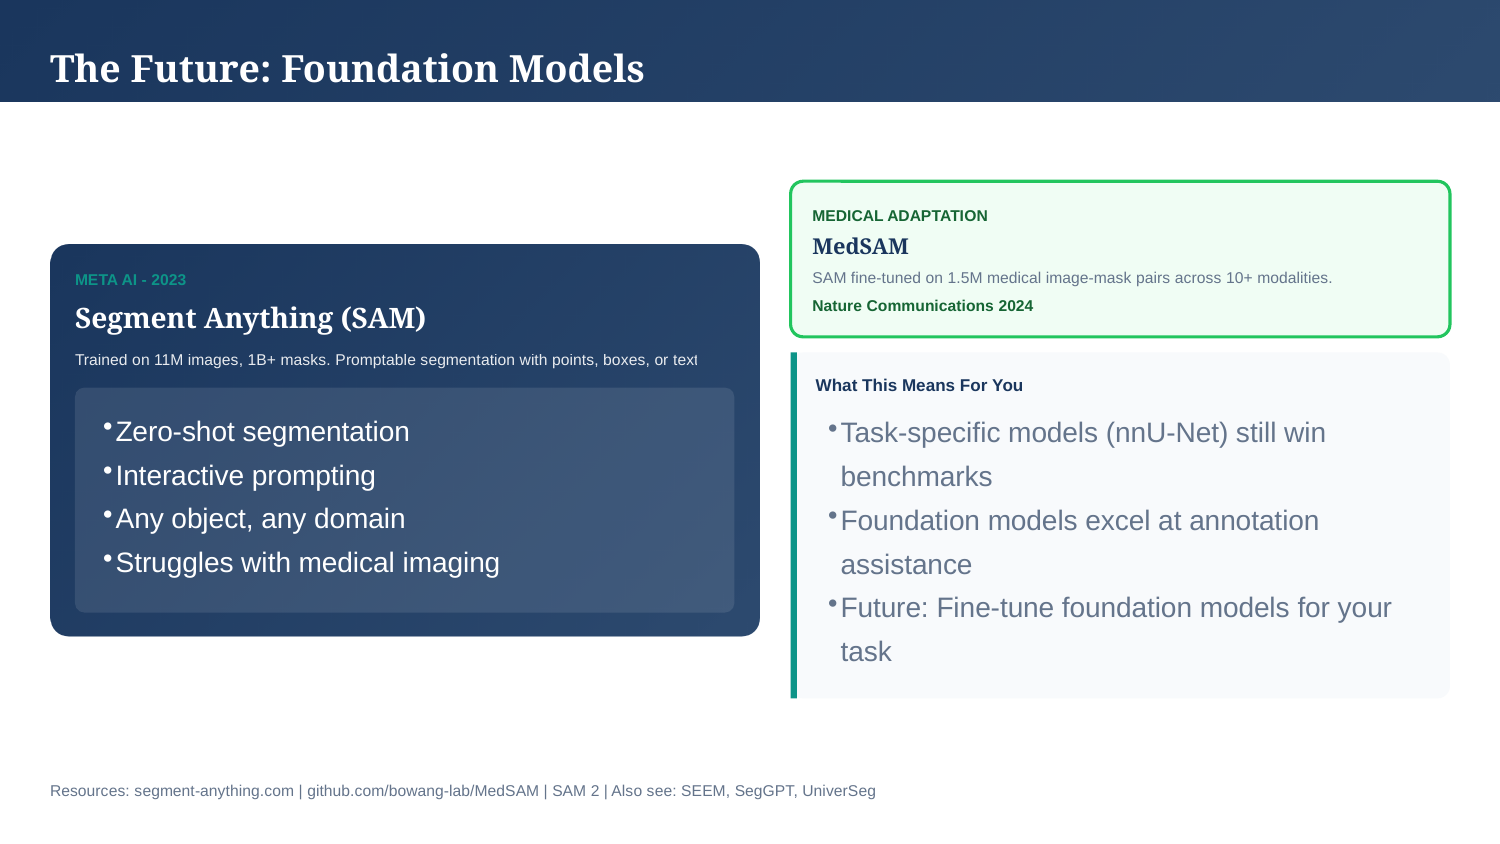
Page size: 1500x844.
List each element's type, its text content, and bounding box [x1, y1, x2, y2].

text_box What This Means For You [815, 371, 1444, 396]
text_box [790, 181, 1450, 337]
text_box Nature Communications 2024 [812, 293, 1441, 315]
text_box SAM fine-tuned on 1.5M medical image-mask pairs across 10+ modalities. [812, 264, 1441, 287]
picture [49, 242, 760, 638]
text_box Resources: segment-anything.com | github.com/bowang-lab/MedSAM | SAM 2 | Also see: SEEM, SegGPT, UniverSeg [50, 778, 1478, 800]
text_box Task-specific models (nnU-Net) still win benchmarks Foundation models excel at annotation assistance Future: Fine-tune foundation models for your task [815, 404, 1432, 680]
picture [0, 0, 1500, 102]
text_box MedSAM [812, 228, 1441, 259]
text_box MEDICAL ADAPTATION [812, 203, 1441, 225]
text_box [794, 352, 1450, 699]
